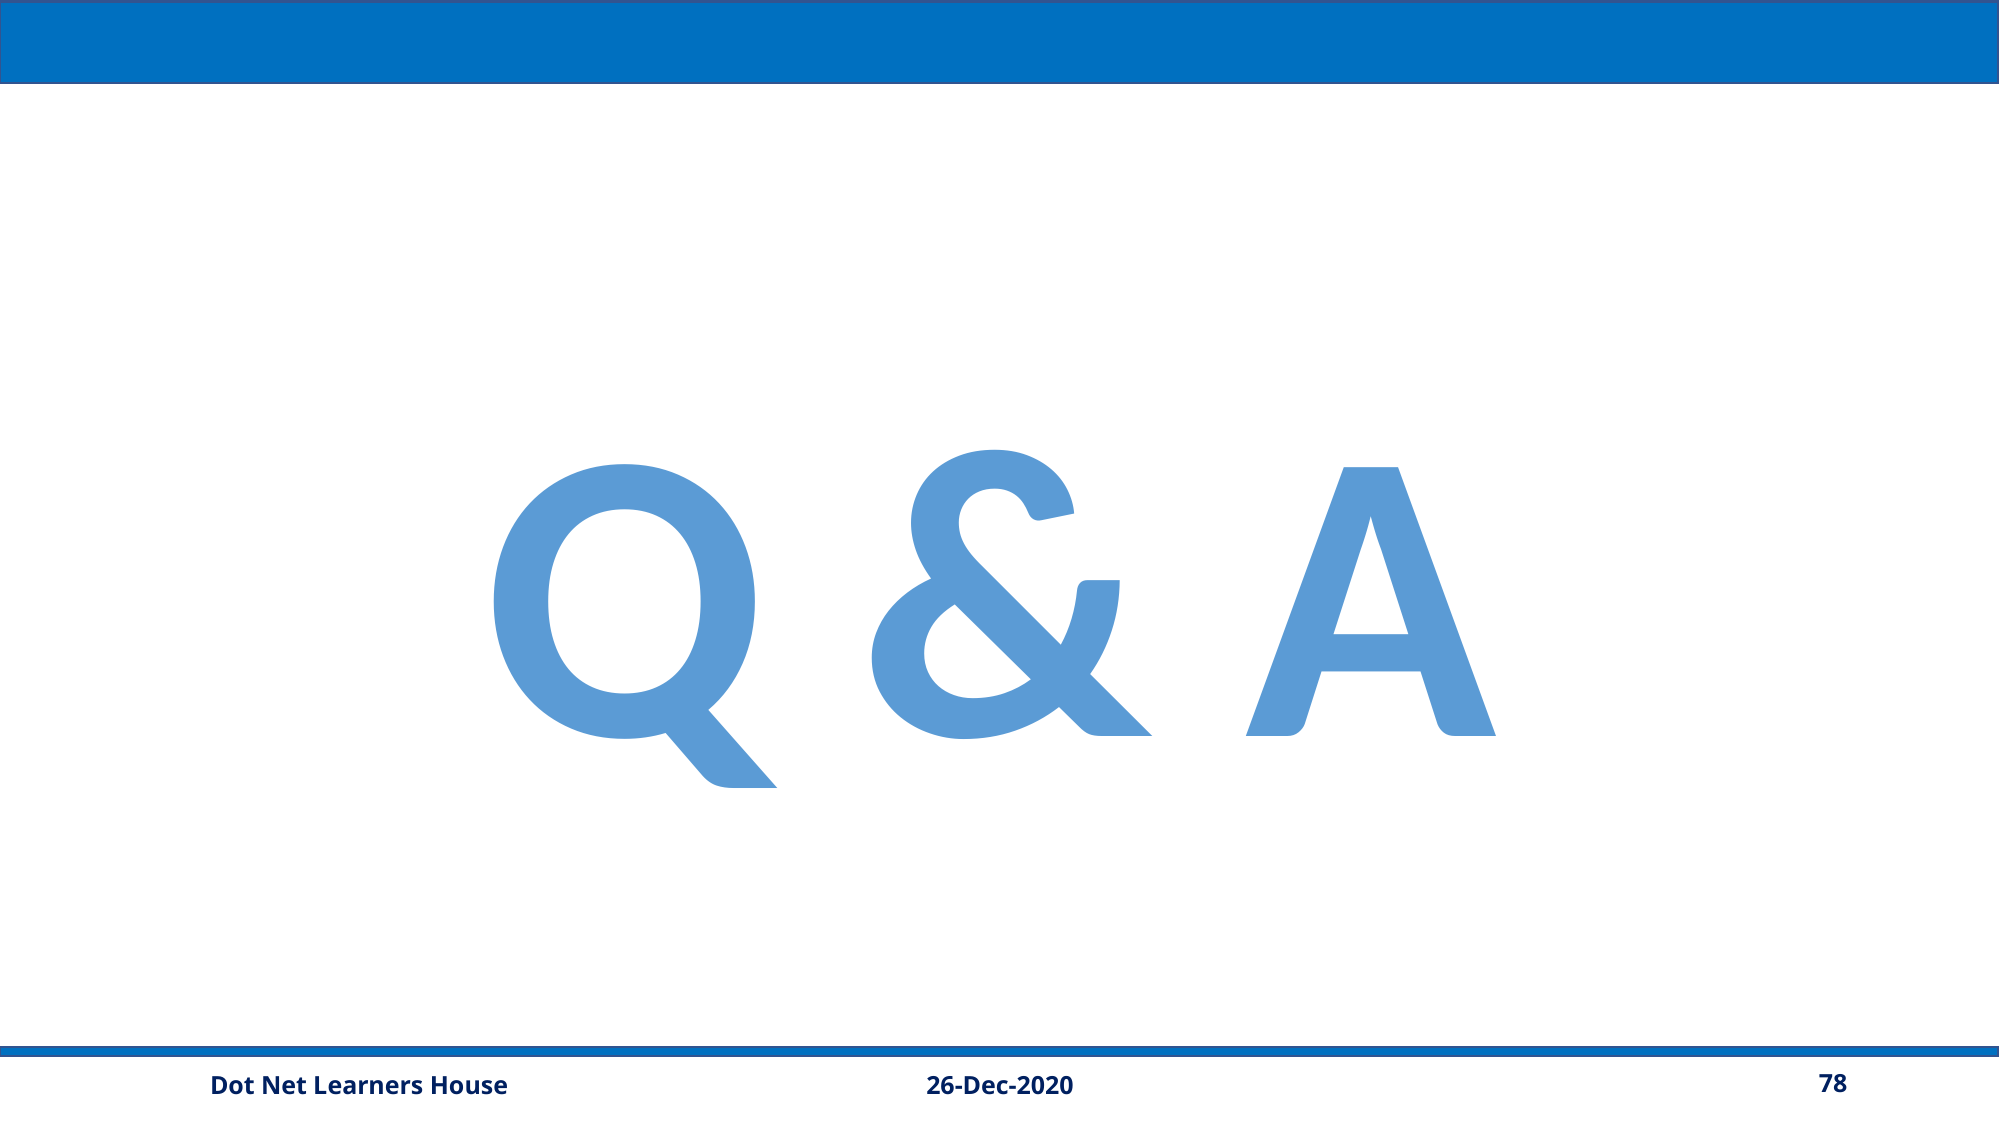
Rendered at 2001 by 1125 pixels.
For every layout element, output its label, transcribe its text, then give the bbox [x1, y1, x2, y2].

text_box Q & A [467, 314, 1513, 828]
text_box Dot Net Learners House [21, 1054, 697, 1115]
text_box [0, 1046, 1999, 1057]
footer 26-Dec-2020 [697, 1054, 1338, 1115]
text_box [0, 0, 1999, 84]
slide_number 78 [1412, 1054, 1863, 1115]
